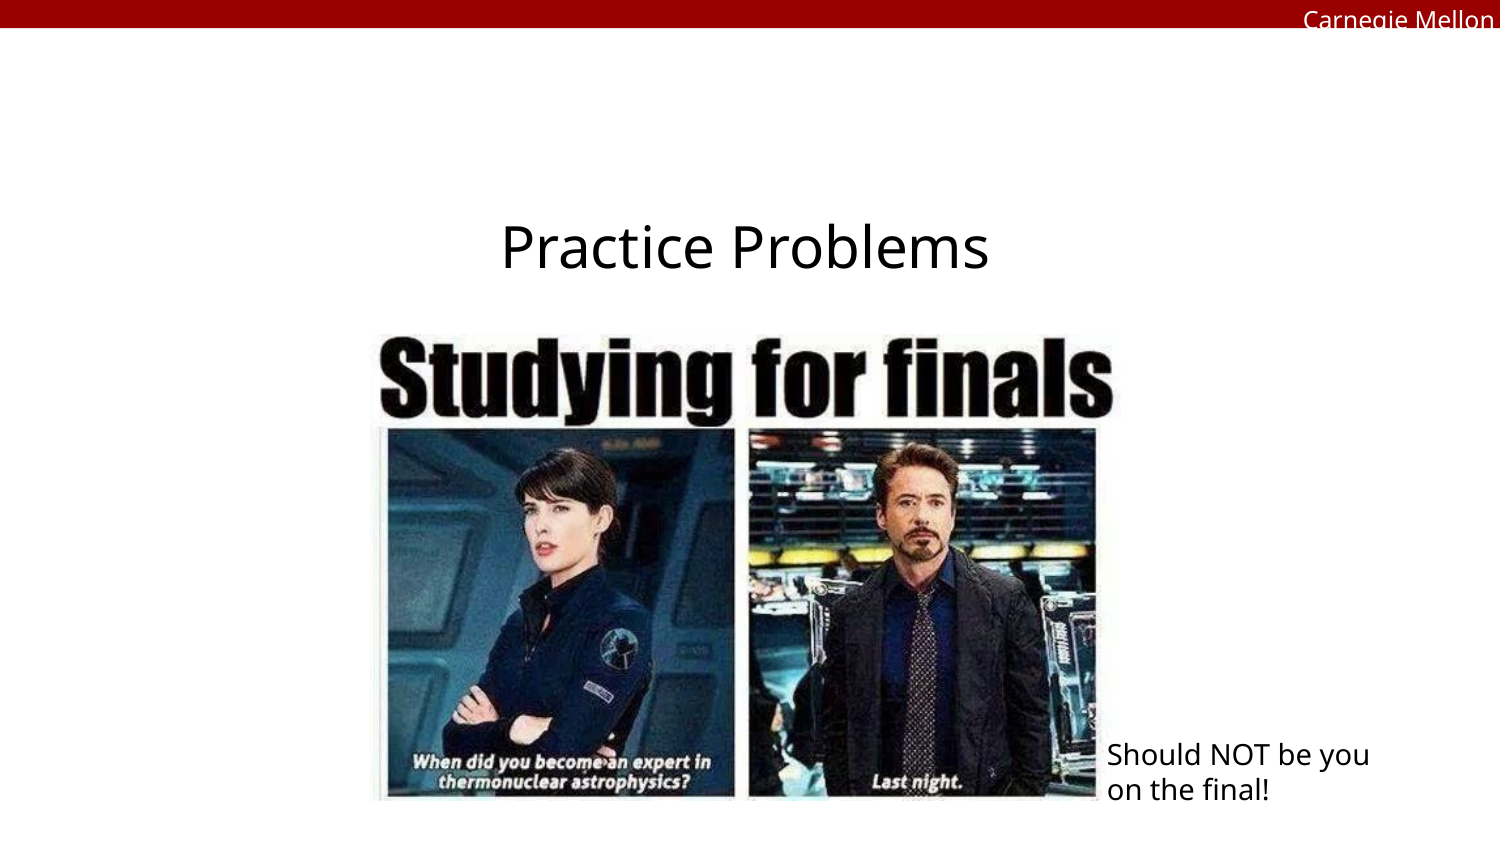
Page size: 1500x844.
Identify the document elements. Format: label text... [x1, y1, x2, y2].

title Practice Problems [0, 177, 1496, 313]
text_box Should NOT be you on the final! [1124, 735, 1371, 806]
picture [369, 334, 1121, 801]
